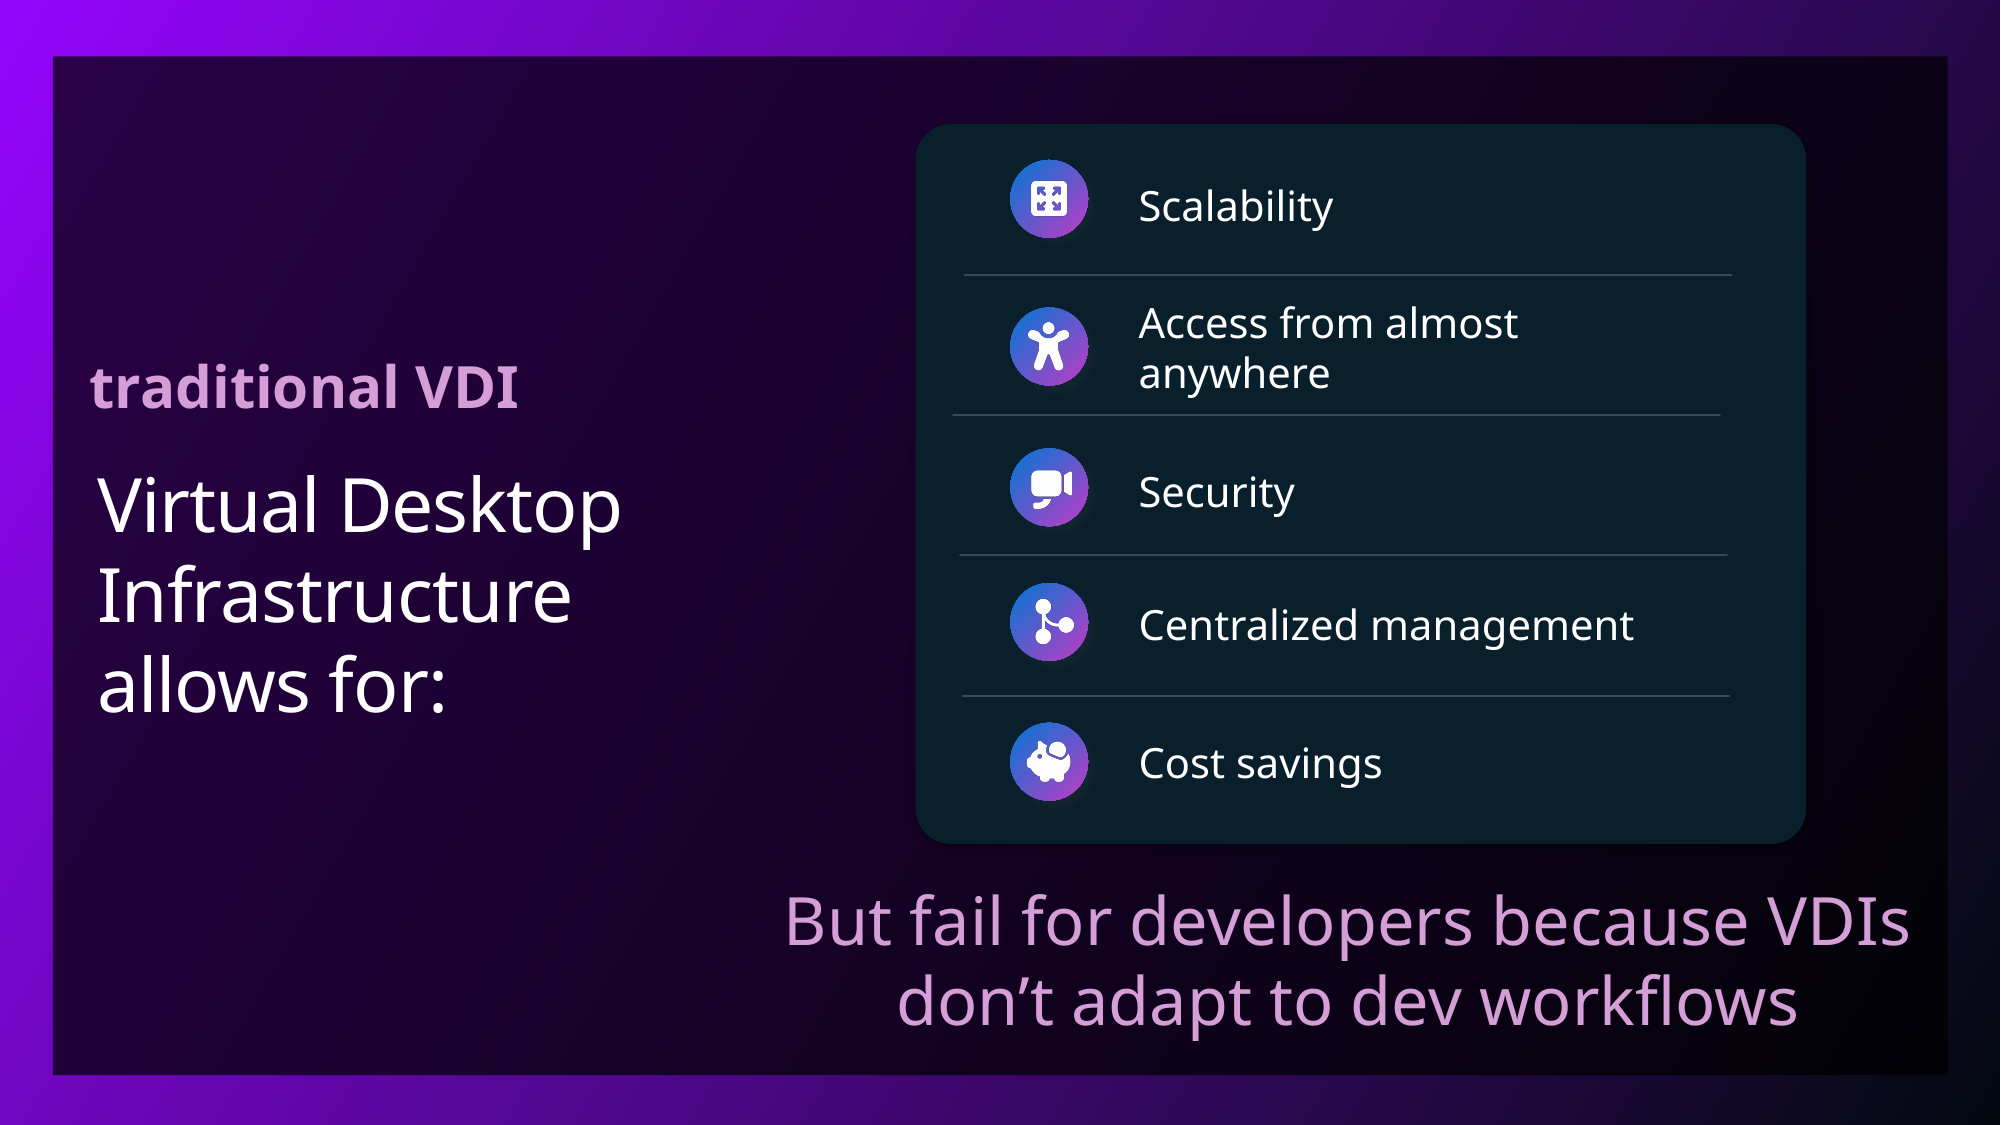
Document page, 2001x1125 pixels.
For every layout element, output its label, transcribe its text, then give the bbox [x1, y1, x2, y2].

text_box Access from almost anywhere [1123, 301, 1730, 392]
text_box Virtual Desktop Infrastructure allows for: [82, 449, 954, 738]
text_box [1010, 159, 1089, 238]
text_box [1024, 376, 1075, 386]
picture [1027, 464, 1076, 513]
text_box [1023, 307, 1075, 317]
text_box traditional VDI [74, 342, 682, 484]
text_box Centralized management [1123, 579, 1730, 670]
text_box [1078, 320, 1089, 373]
text_box Cost savings [1123, 728, 1730, 795]
text_box [1010, 322, 1019, 371]
picture [1019, 317, 1078, 376]
text_box Security [1123, 445, 1730, 536]
text_box [1010, 583, 1078, 661]
text_box [1081, 599, 1089, 645]
text_box [915, 123, 1807, 845]
picture [1025, 175, 1073, 222]
text_box Scalability [1123, 159, 1730, 250]
picture [1026, 594, 1081, 649]
text_box [1010, 722, 1089, 801]
picture [1022, 735, 1075, 786]
text_box But fail for developers because VDIs don’t adapt to dev workflows [754, 878, 1942, 1039]
text_box [1010, 448, 1089, 527]
